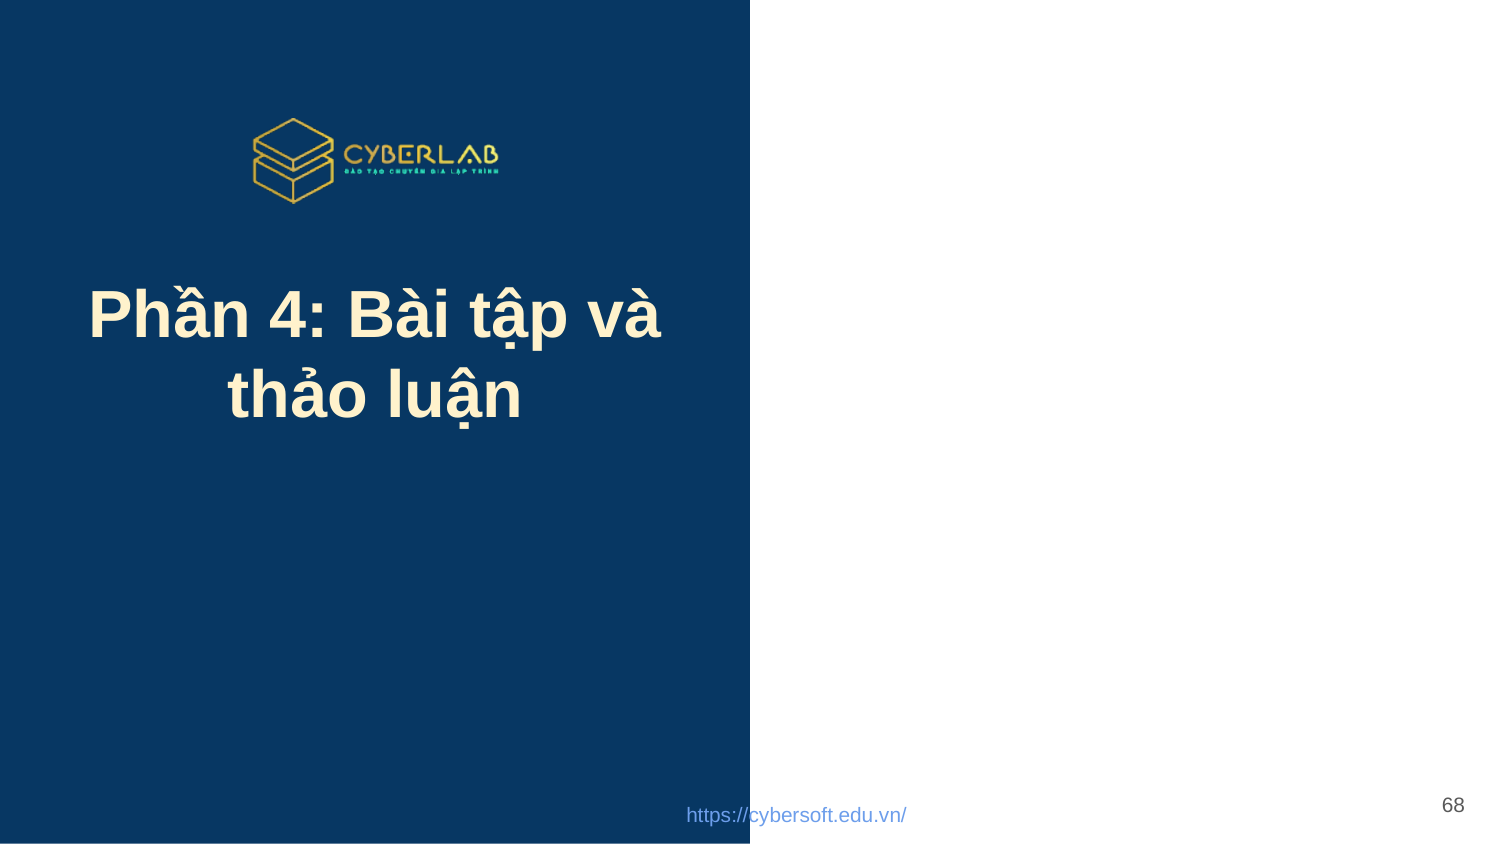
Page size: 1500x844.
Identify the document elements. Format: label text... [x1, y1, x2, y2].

slide_number 68 [1389, 782, 1480, 830]
title Phần 4: Bài tập và thảo luận [43, 202, 708, 446]
picture [239, 118, 511, 202]
